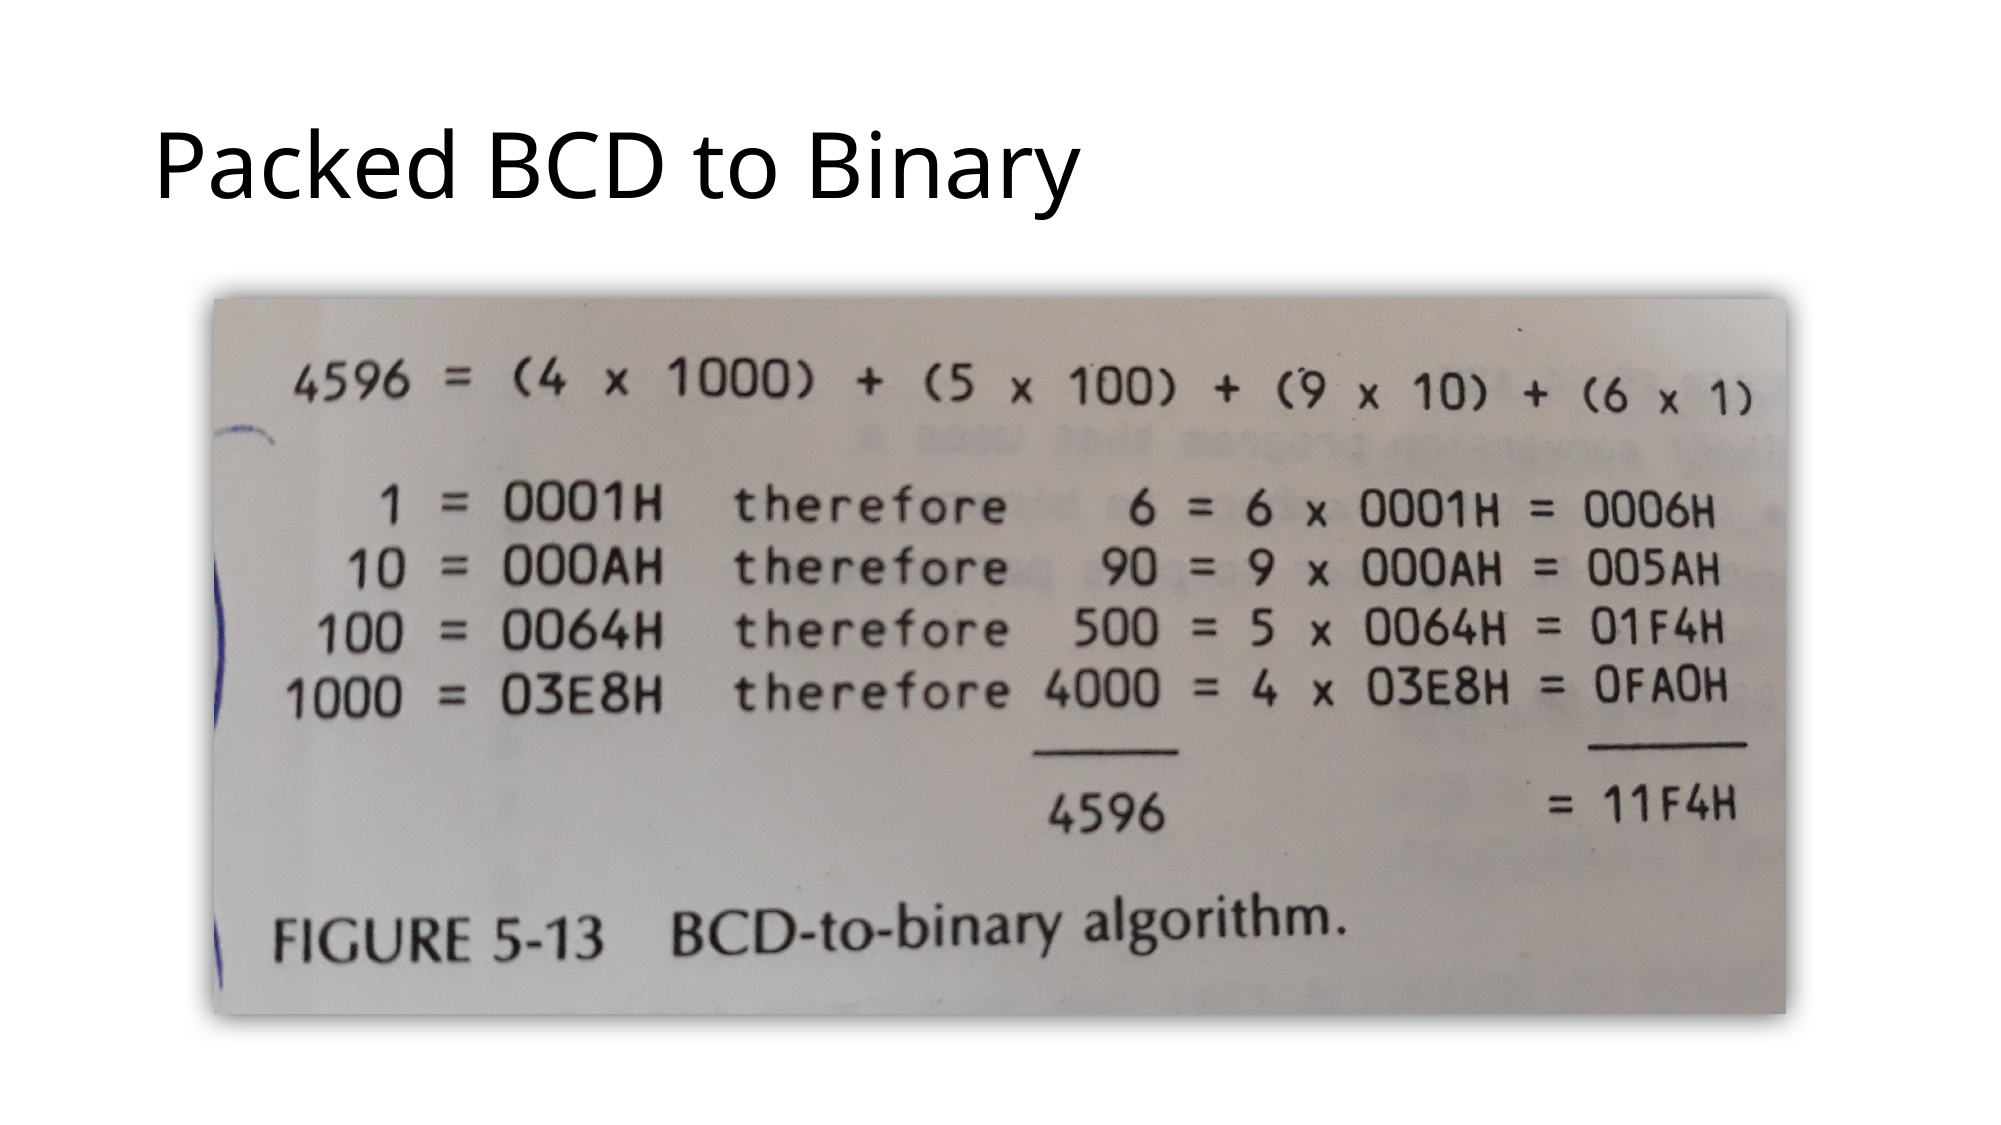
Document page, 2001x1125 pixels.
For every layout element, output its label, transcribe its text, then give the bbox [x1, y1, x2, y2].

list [214, 299, 1786, 1014]
title Packed BCD to Binary [137, 59, 1863, 278]
